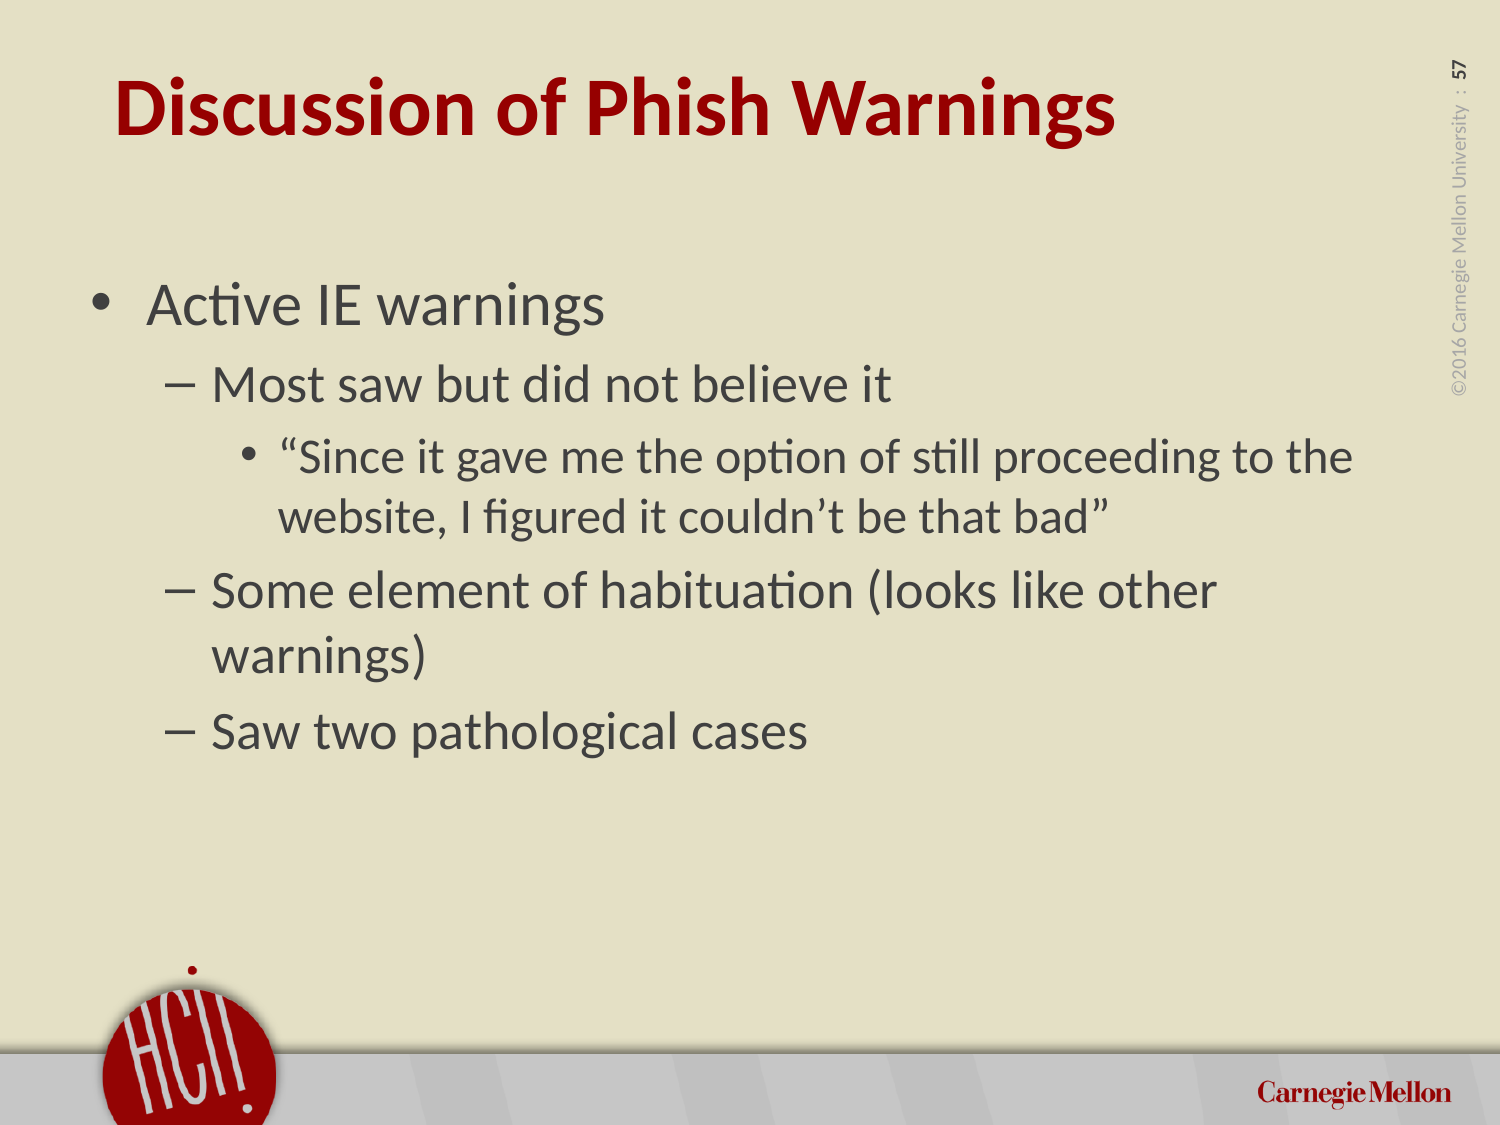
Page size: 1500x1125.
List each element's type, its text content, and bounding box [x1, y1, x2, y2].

picture [0, 0, 1500, 1125]
title Discussion of Phish Warnings [99, 45, 1425, 233]
list Active IE warnings Most saw but did not believe it “Since it gave me the option of still proceeding to the website, I figured it couldn’t be that bad” Some element of habituation (looks like other warnings) Saw two pathological cases [75, 255, 1463, 1075]
